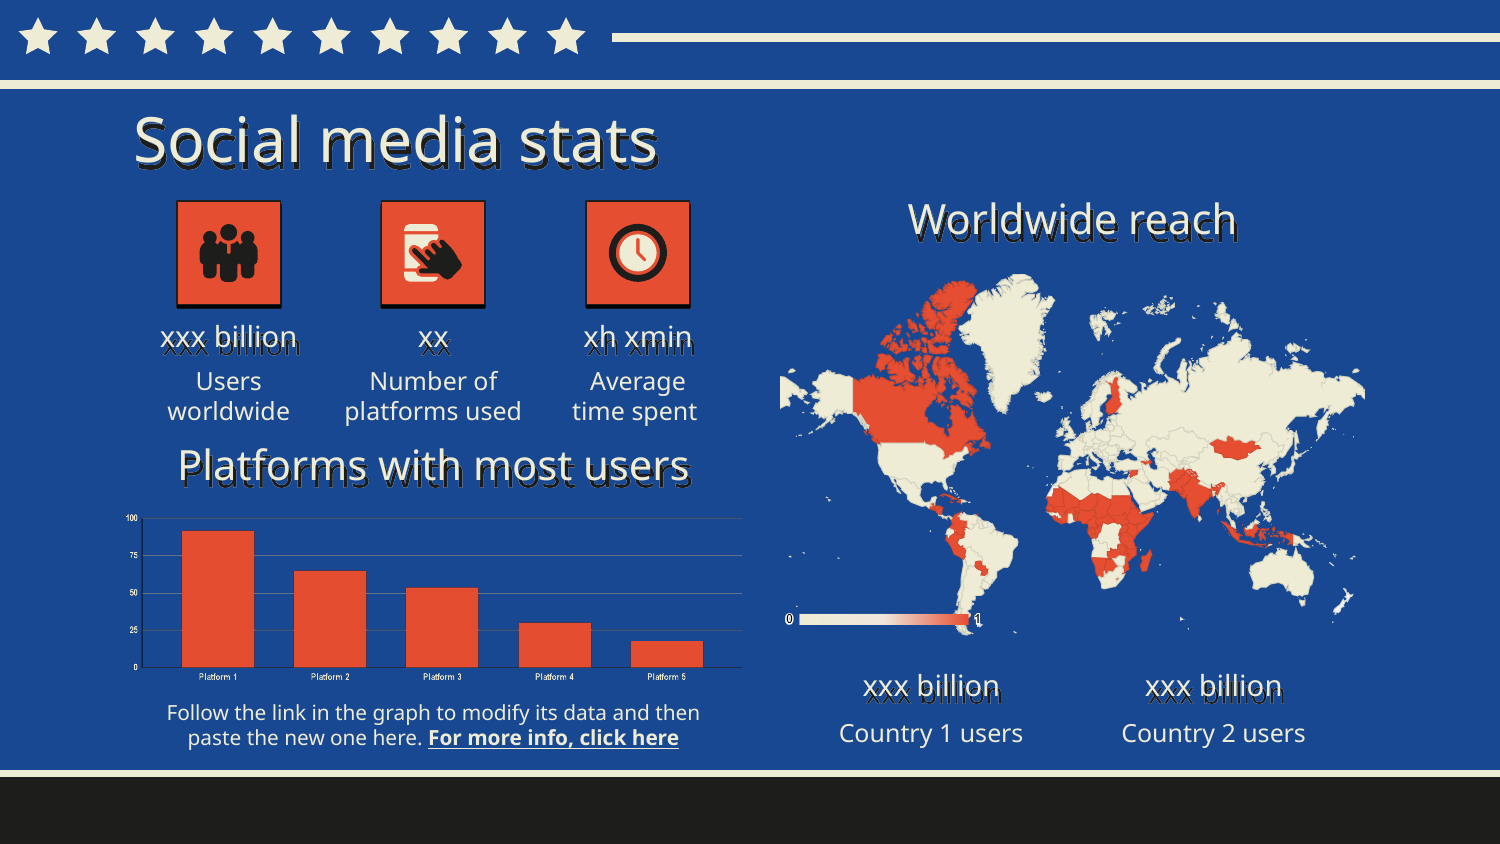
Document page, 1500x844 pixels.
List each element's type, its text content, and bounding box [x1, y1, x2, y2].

title Social media stats [118, 85, 1382, 180]
subtitle Users worldwide [116, 350, 321, 423]
subtitle Worldwide reach [761, 177, 1384, 251]
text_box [608, 223, 668, 283]
subtitle xh xmin [546, 308, 751, 350]
text_box [381, 201, 485, 305]
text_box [199, 223, 259, 283]
subtitle xxx billion [1097, 652, 1330, 709]
text_box [586, 201, 690, 305]
subtitle Average time spent [546, 350, 751, 423]
picture [116, 503, 751, 691]
subtitle xxx billion [815, 652, 1048, 709]
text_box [404, 223, 463, 282]
subtitle xx [321, 308, 546, 350]
text_box Platforms with most users [122, 423, 745, 497]
subtitle xxx billion [116, 308, 321, 350]
subtitle Country 2 users [1097, 709, 1330, 761]
subtitle Number of platforms used [321, 350, 546, 423]
text_box Follow the link in the graph to modify its data and then paste the new one here. For more info, click here [122, 701, 745, 752]
text_box [177, 201, 281, 305]
subtitle Country 1 users [815, 709, 1048, 761]
picture [780, 274, 1365, 636]
